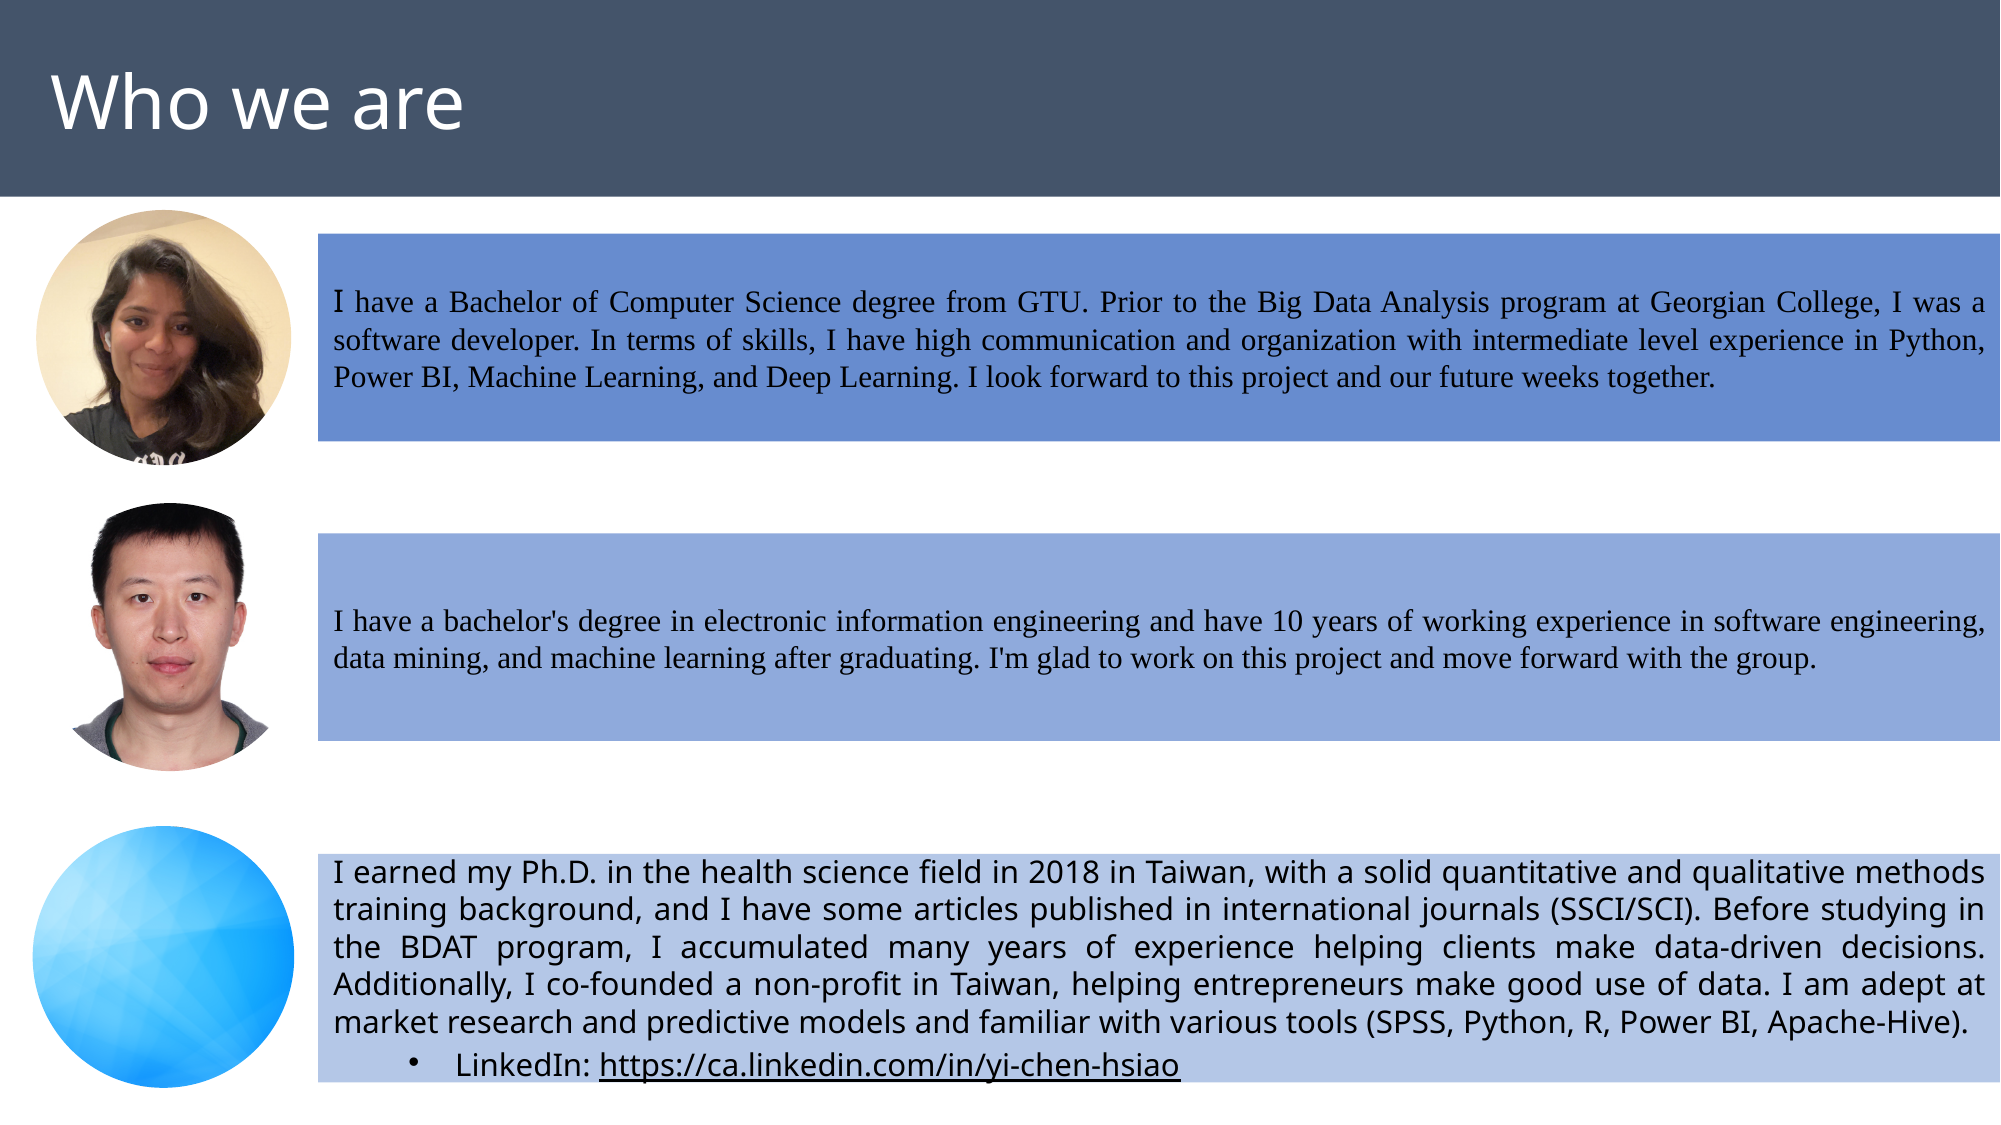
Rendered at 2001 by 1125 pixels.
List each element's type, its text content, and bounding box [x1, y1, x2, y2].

text_box I have a Bachelor of Computer Science degree from GTU. Prior to the Big Data Analysis program at Georgian College, I was a software developer. In terms of skills, I have high communication and organization with intermediate level experience in Python, Power BI, Machine Learning, and Deep Learning. I look forward to this project and our future weeks together. [317, 233, 2000, 442]
picture [36, 209, 292, 466]
text_box I earned my Ph.D. in the health science field in 2018 in Taiwan, with a solid quantitative and qualitative methods training background, and I have some articles published in international journals (SSCI/SCI). Before studying in the BDAT program, I accumulated many years of experience helping clients make data-driven decisions. Additionally, I co-founded a non-profit in Taiwan, helping entrepreneurs make good use of data. I am adept at market research and predictive models and familiar with various tools (SPSS, Python, R, Power BI, Apache-Hive). LinkedIn: https://ca.linkedin.com/in/yi-chen-hsiao [317, 853, 2000, 1084]
picture [36, 503, 305, 772]
picture [32, 826, 295, 1088]
text_box I have a bachelor's degree in electronic information engineering and have 10 years of working experience in software engineering, data mining, and machine learning after graduating. I'm glad to work on this project and move forward with the group. [317, 532, 2000, 742]
text_box Who we are [50, 45, 1446, 145]
text_box [0, 0, 2000, 198]
